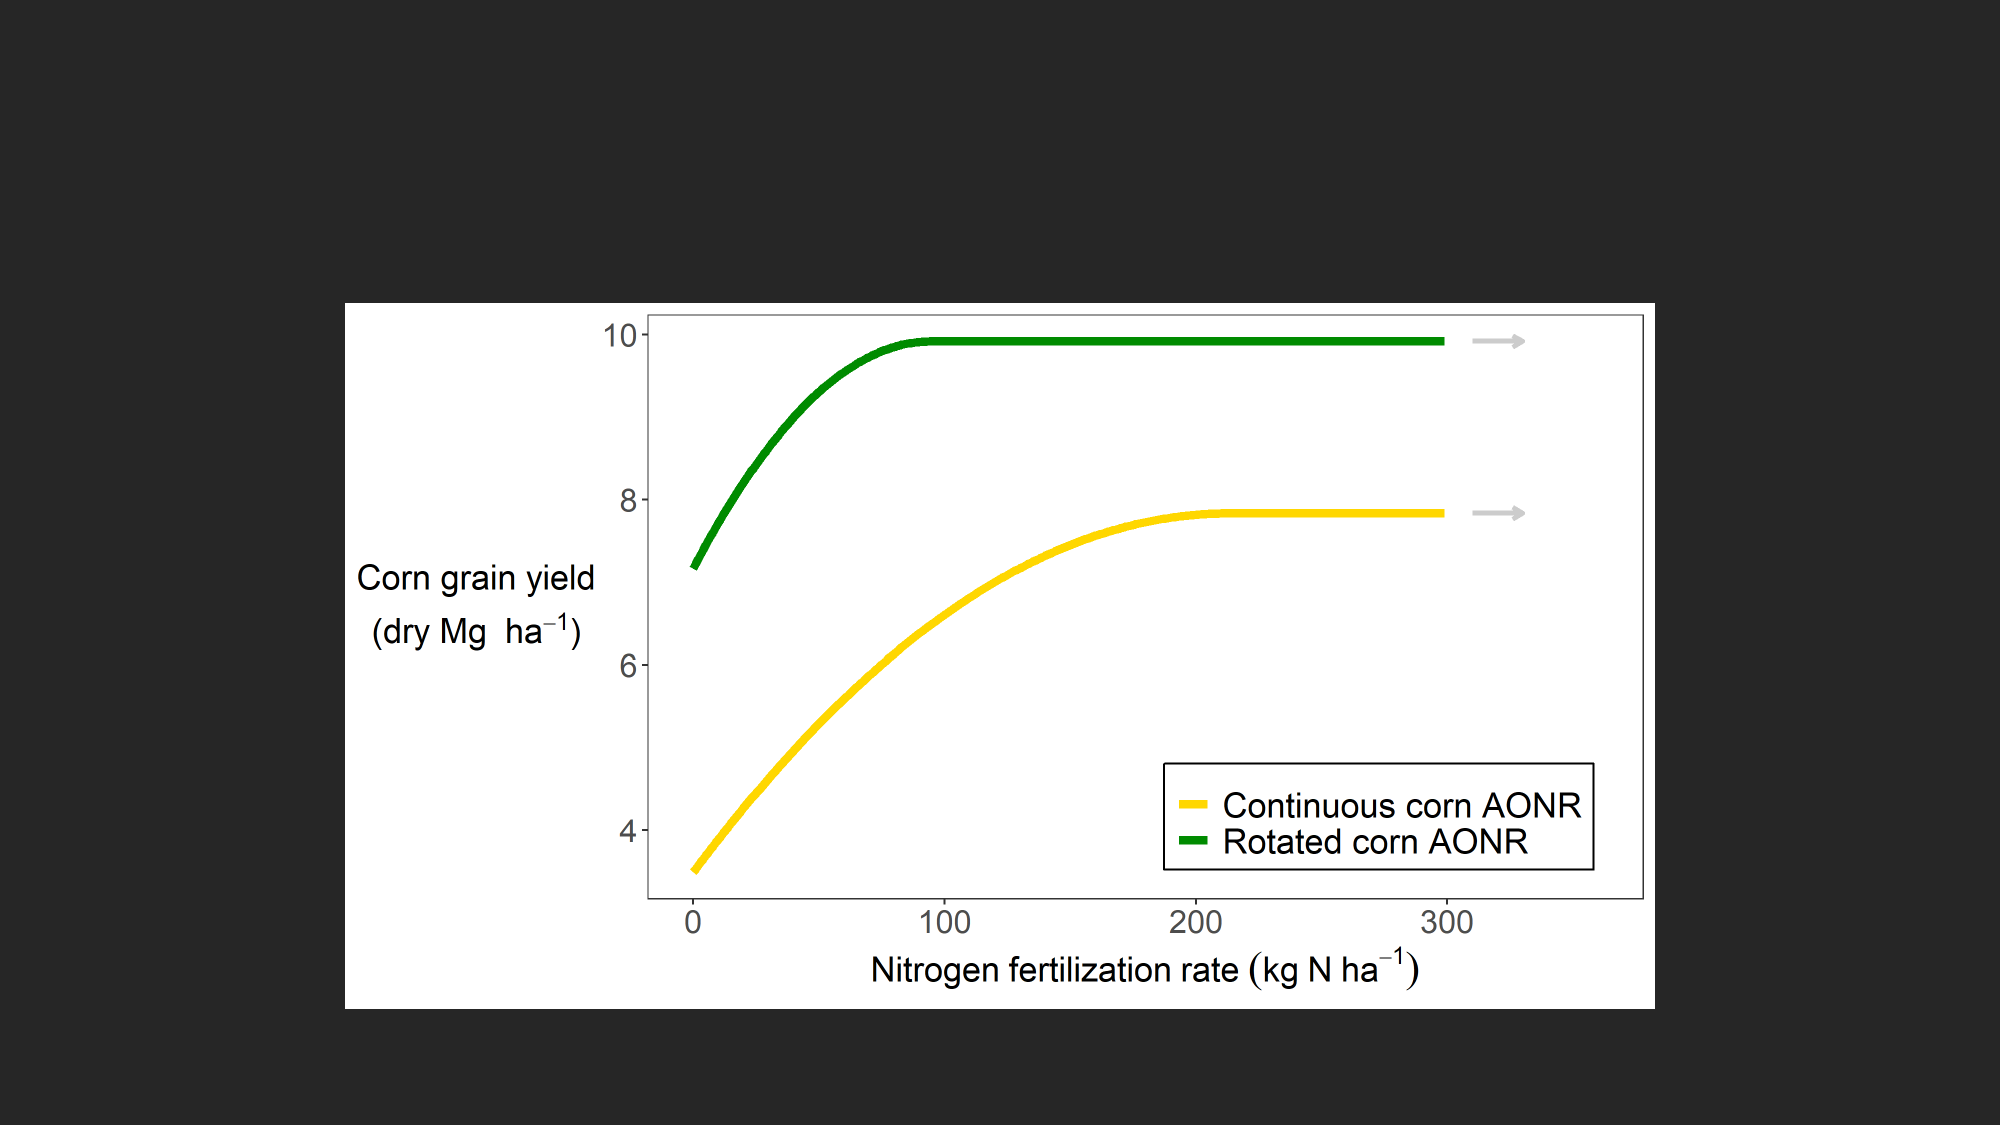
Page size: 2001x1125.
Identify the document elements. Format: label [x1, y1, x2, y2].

list [345, 303, 1655, 1009]
